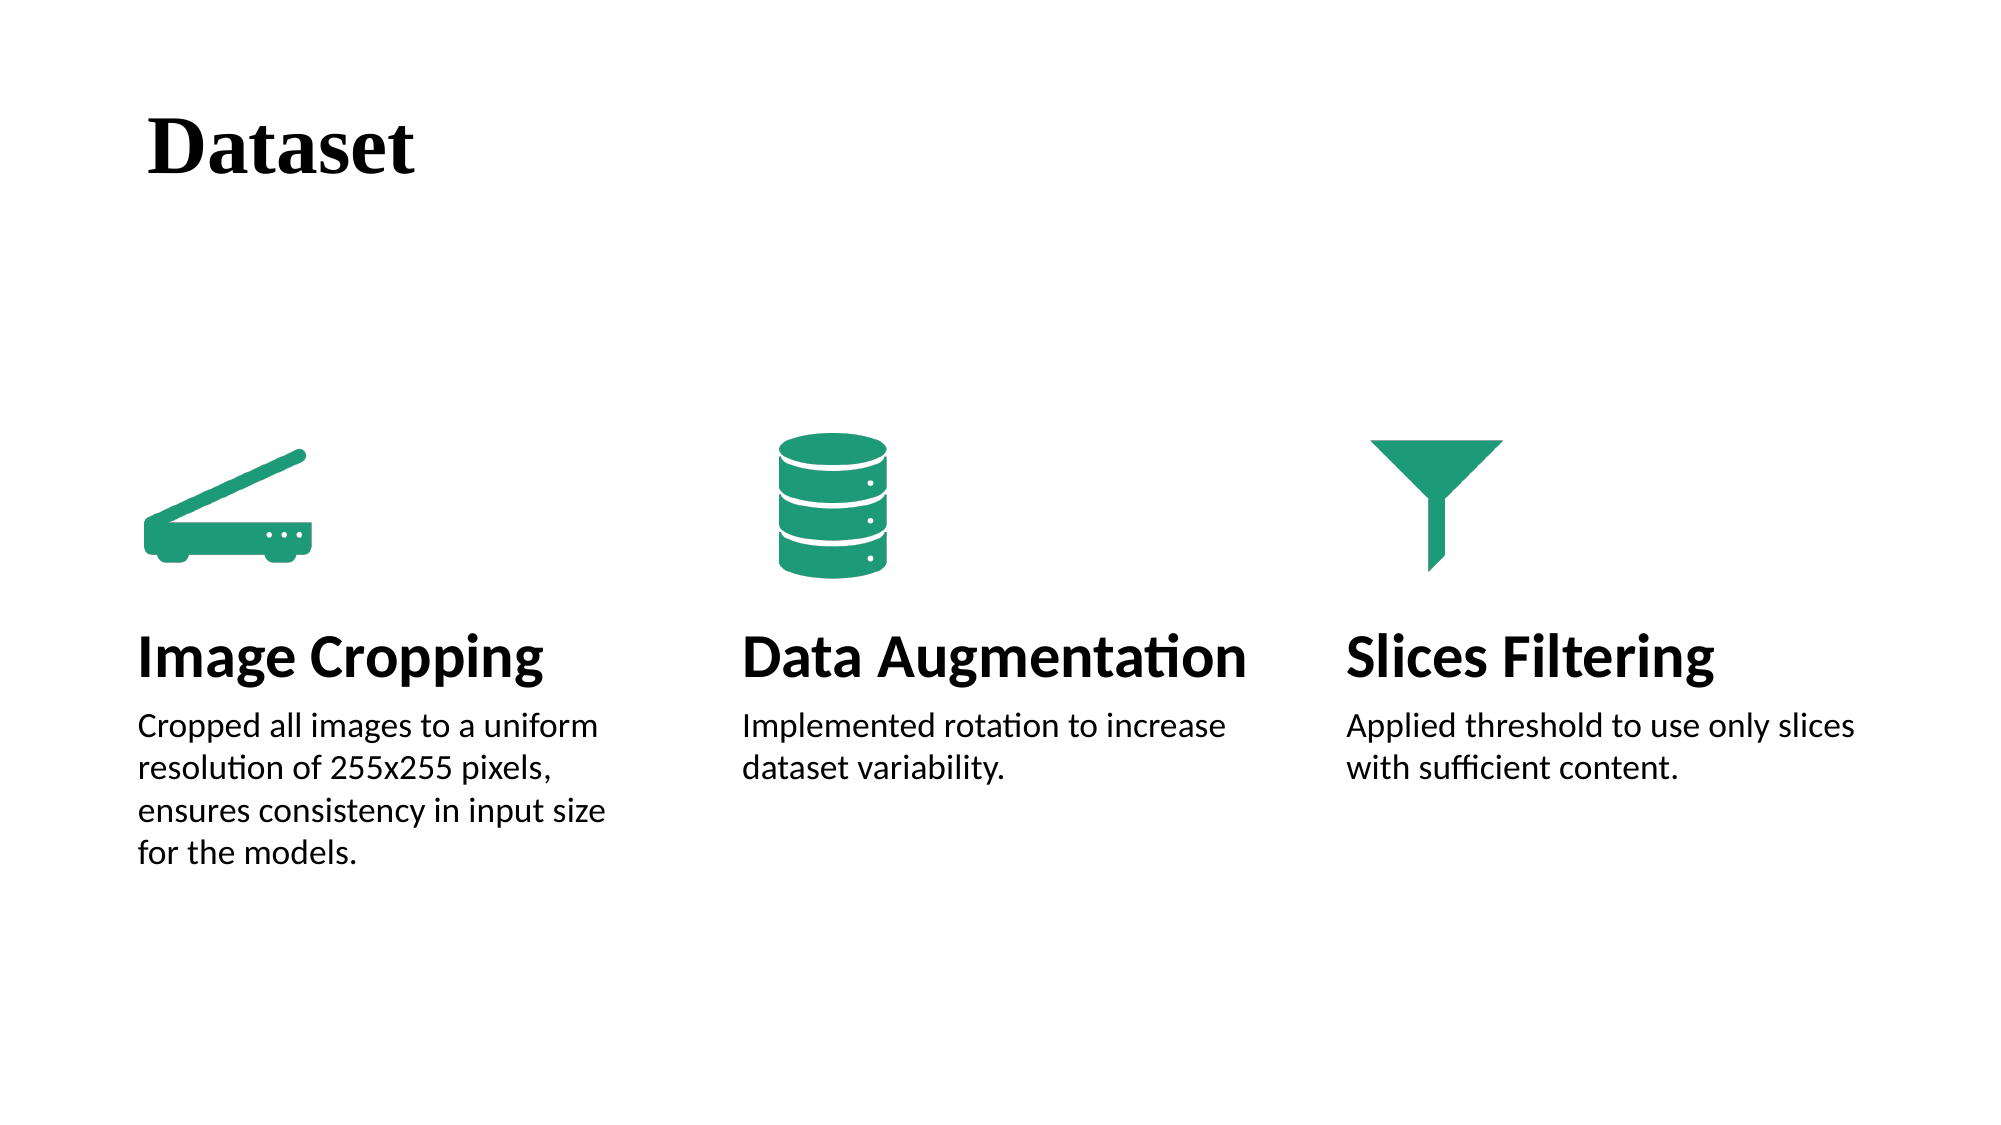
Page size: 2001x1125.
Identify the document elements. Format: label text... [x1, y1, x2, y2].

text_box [137, 270, 1861, 1023]
text_box Dataset [131, 93, 432, 187]
